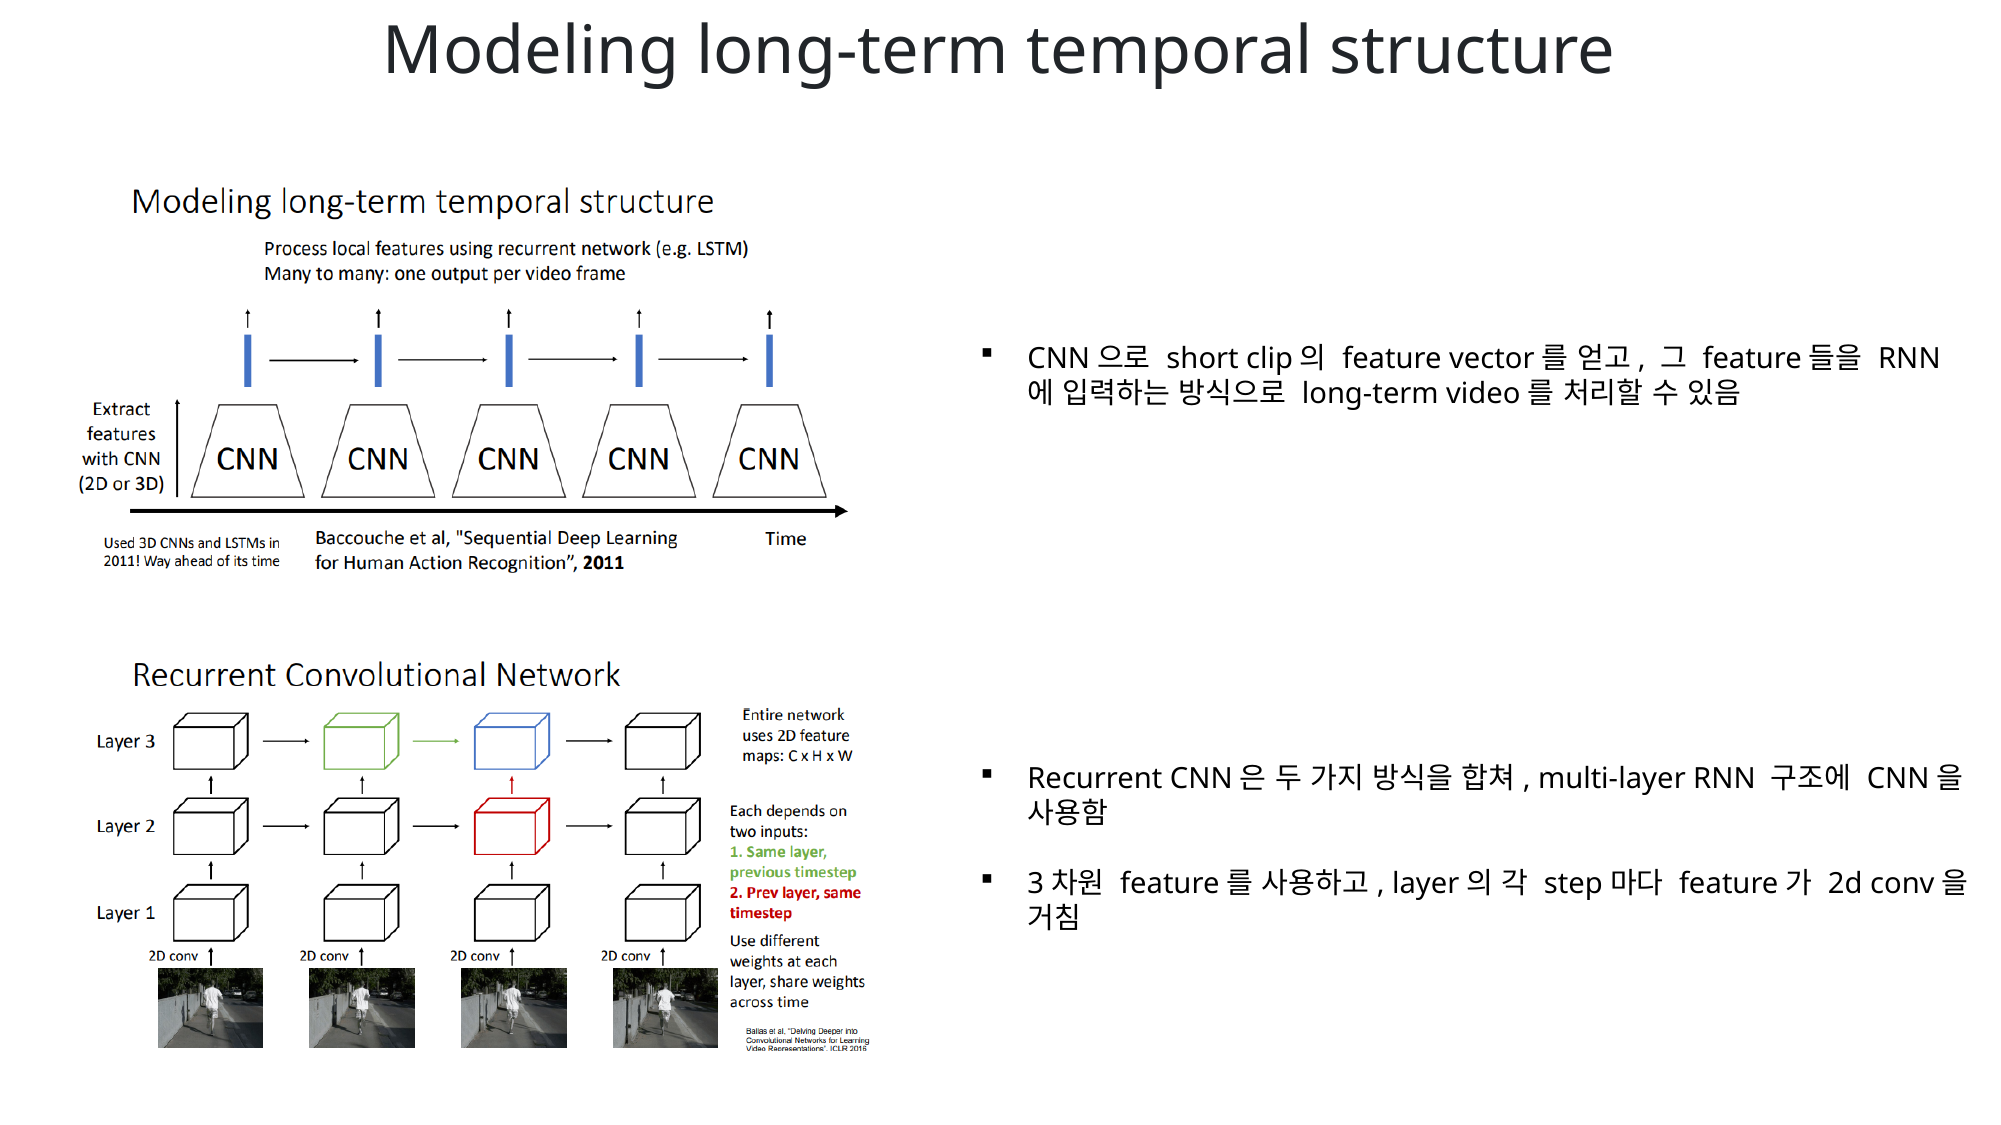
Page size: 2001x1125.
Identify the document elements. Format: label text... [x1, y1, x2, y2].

picture [73, 171, 875, 579]
text_box Recurrent CNN은 두 가지 방식을 합쳐, multi-layer RNN 구조에 CNN을 사용함 3차원 feature를 사용하고, layer의 각 step마다 feature가 2d conv을 거침 [965, 752, 1984, 942]
text_box Modeling long-term temporal structure [0, 0, 2000, 95]
text_box CNN으로 short clip의 feature vector를 얻고, 그 feature들을 RNN에 입력하는 방식으로 long-term video를 처리할 수 있음 [965, 332, 1984, 417]
picture [73, 646, 875, 1051]
